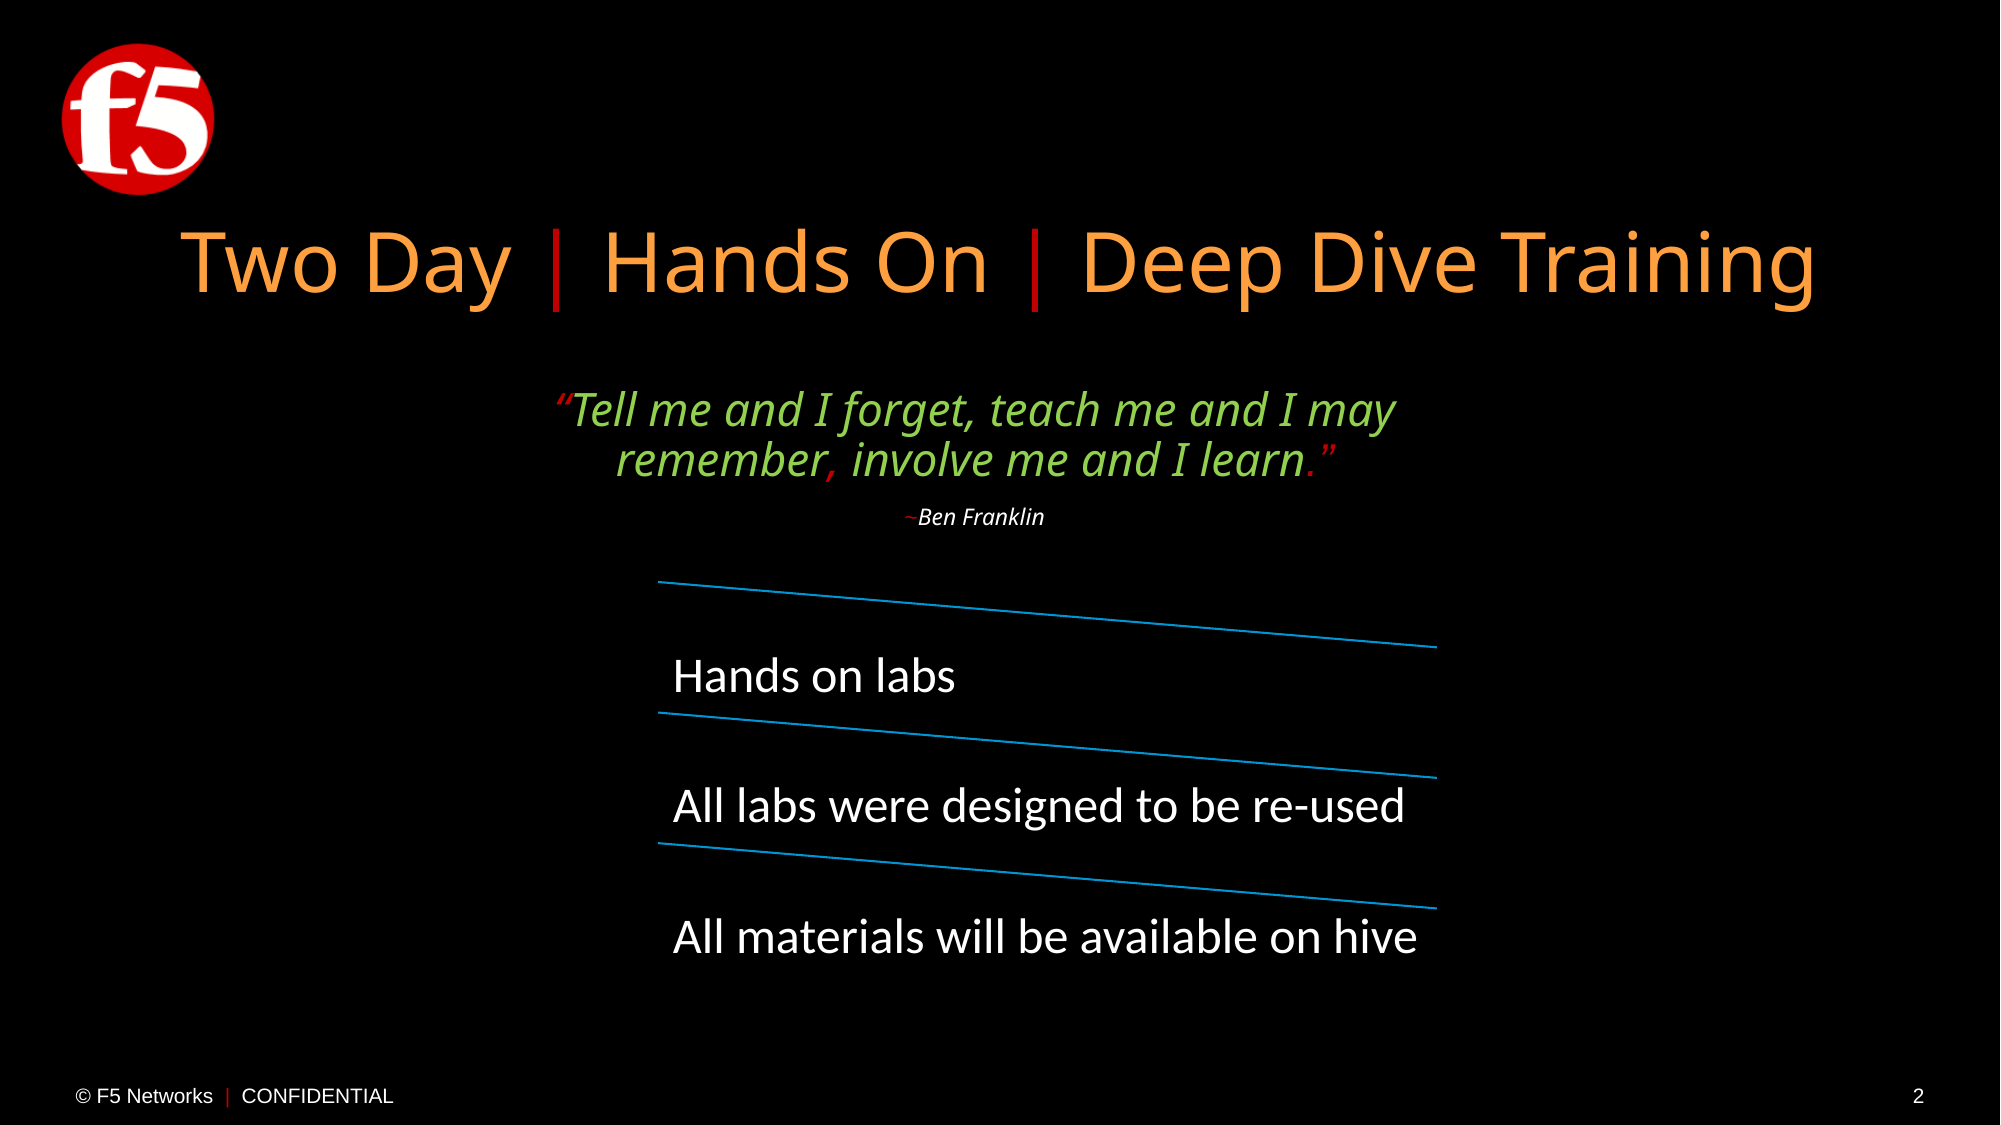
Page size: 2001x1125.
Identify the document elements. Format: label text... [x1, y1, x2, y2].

footer © F5 Networks | CONFIDENTIAL [50, 1065, 725, 1125]
slide_number 2 [1500, 1065, 1950, 1125]
picture [51, 34, 225, 208]
list “Tell me and I forget, teach me and I may remember, involve me and I learn.” ~Ben Franklin [411, 361, 1539, 558]
text_box [50, 581, 1950, 1050]
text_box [658, 581, 1437, 974]
title Two Day | Hands On | Deep Dive Training [50, 194, 1950, 338]
